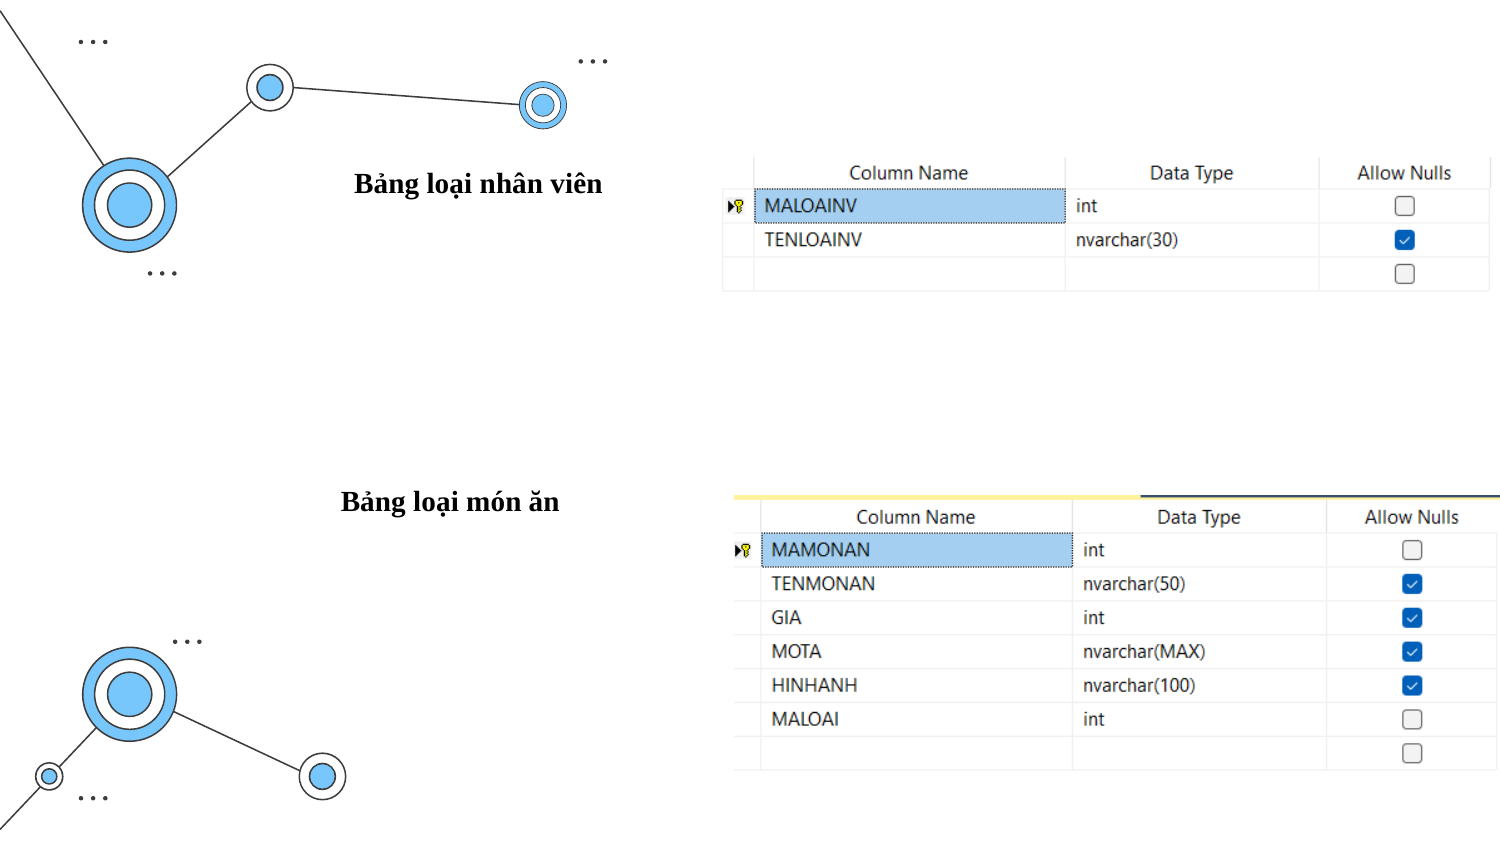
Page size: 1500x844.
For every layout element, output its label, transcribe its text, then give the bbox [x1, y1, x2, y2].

text_box Bảng loại món ăn [275, 474, 698, 525]
picture [734, 495, 1500, 781]
picture [722, 157, 1500, 303]
text_box Bảng loại nhân viên [339, 157, 674, 208]
